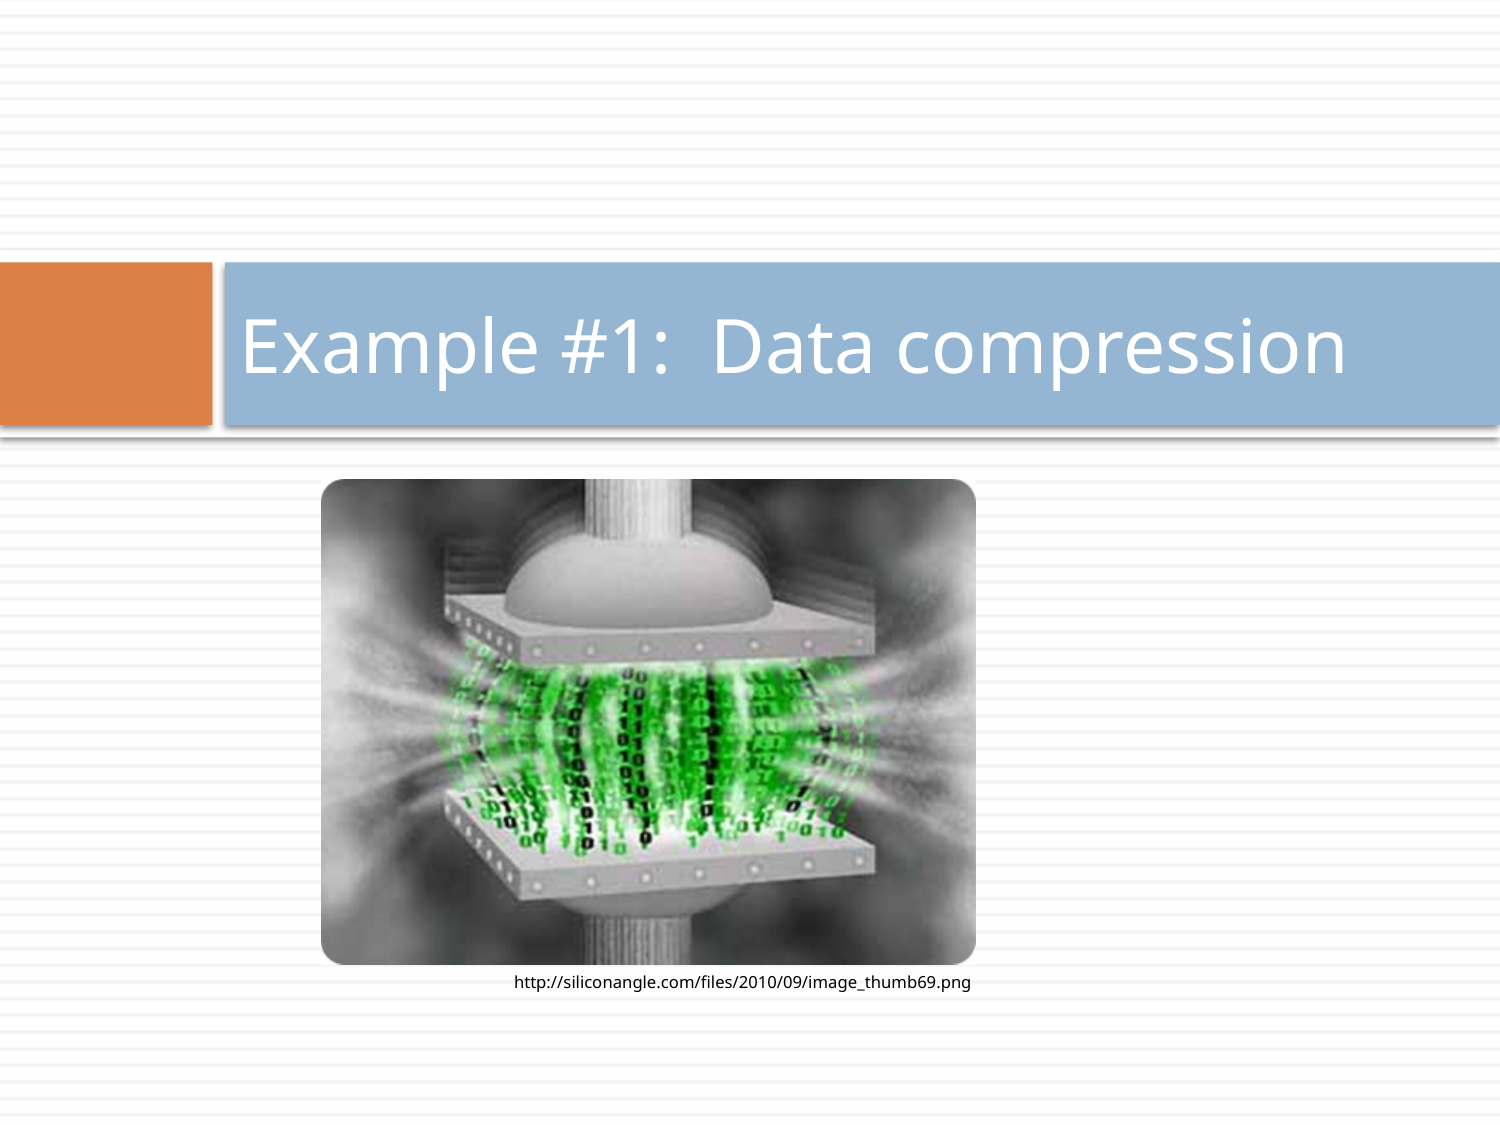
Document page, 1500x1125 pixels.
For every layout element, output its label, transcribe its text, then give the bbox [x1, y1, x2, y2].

text_box http://siliconangle.com/files/2010/09/image_thumb69.png [499, 964, 1046, 1000]
picture [321, 479, 976, 965]
title Example #1: Data compression [225, 262, 1475, 425]
